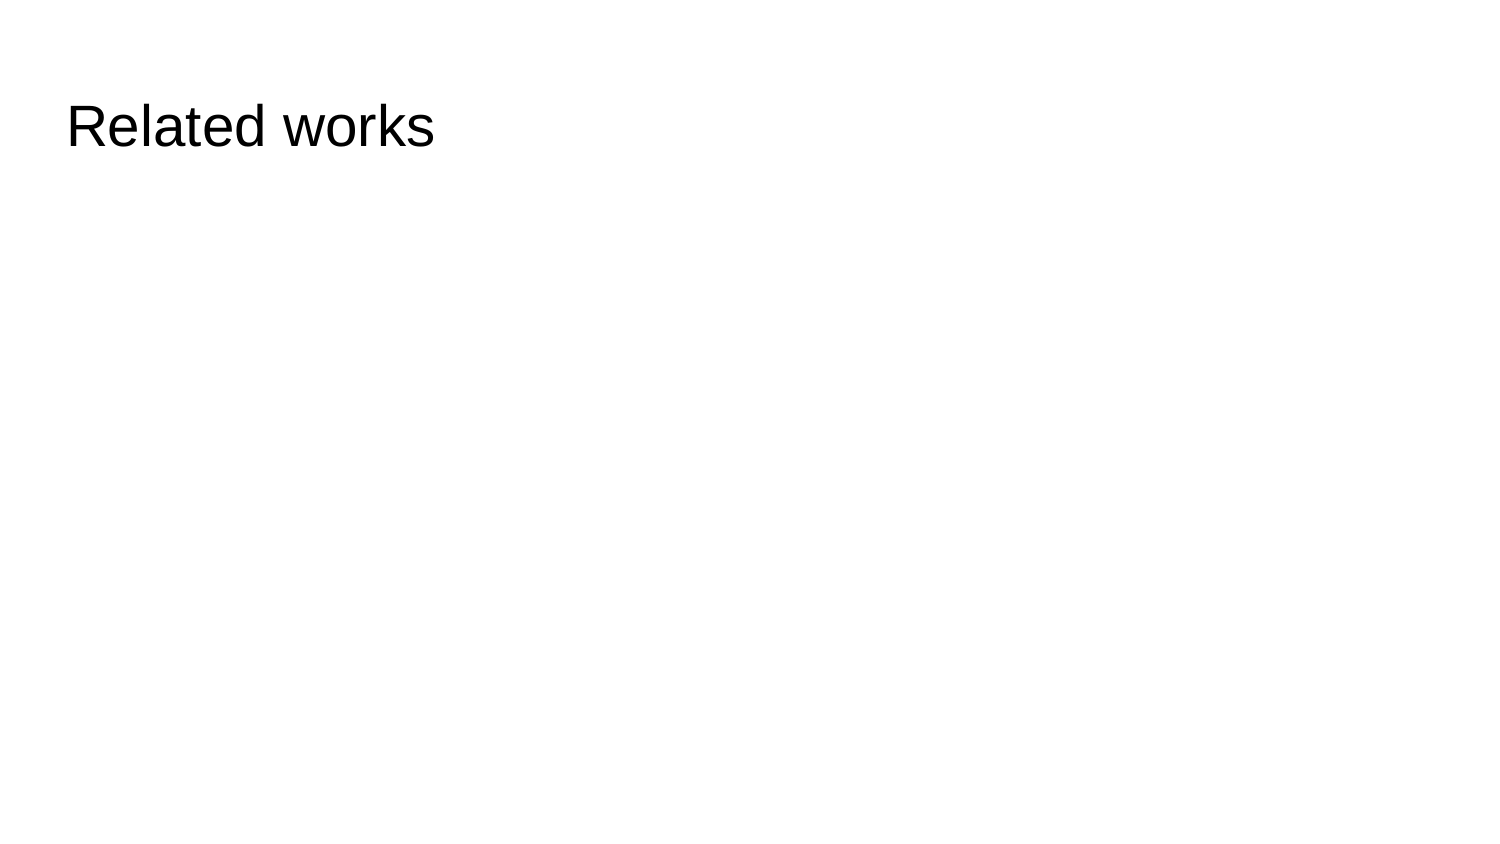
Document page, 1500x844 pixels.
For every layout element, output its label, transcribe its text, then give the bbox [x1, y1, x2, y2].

title Related works [51, 72, 1449, 167]
